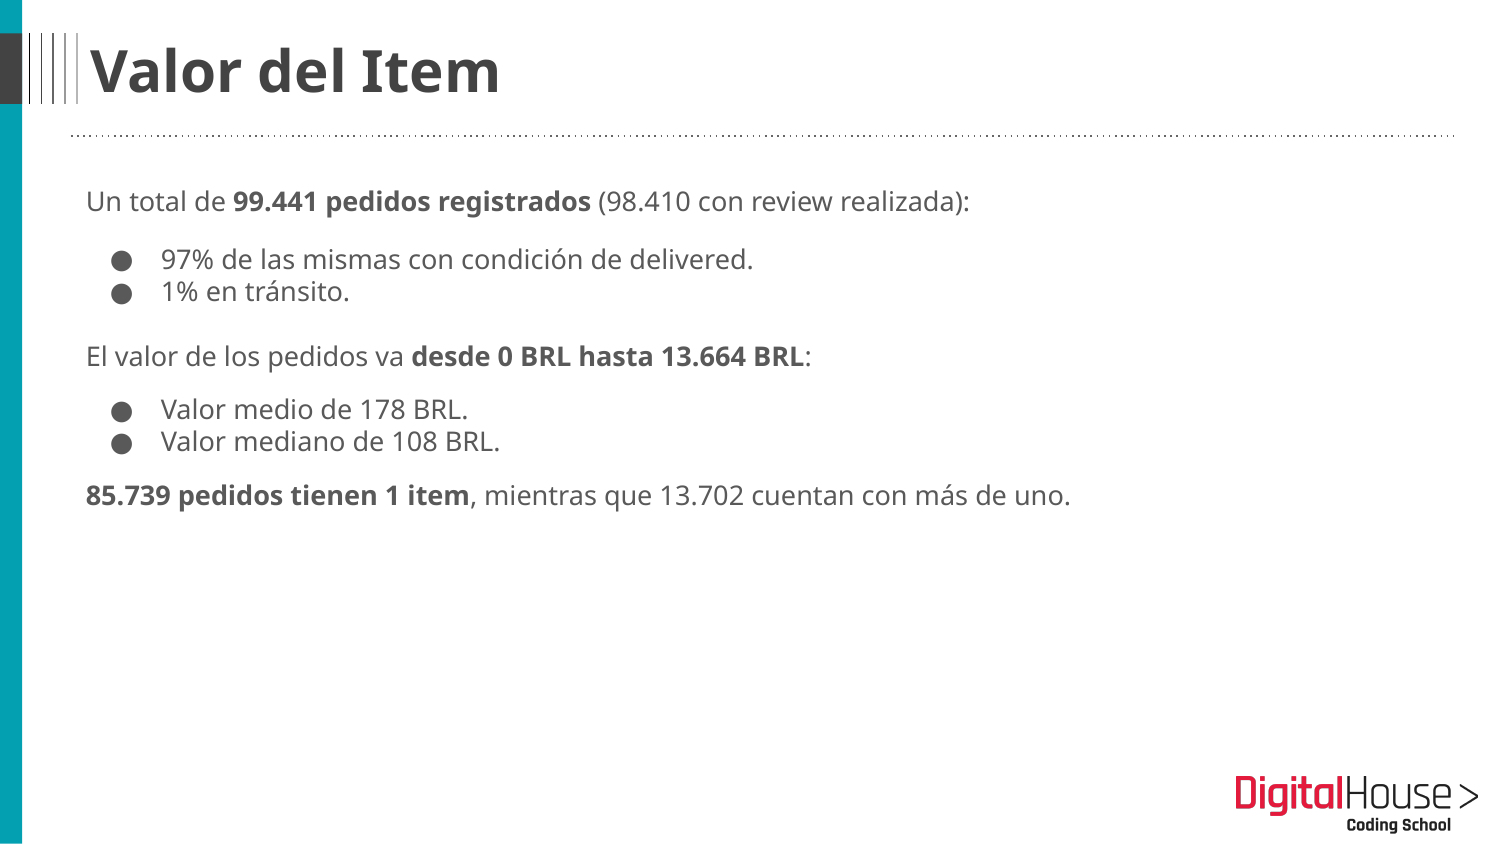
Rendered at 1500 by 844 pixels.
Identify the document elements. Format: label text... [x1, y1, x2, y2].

text_box [0, 33, 23, 104]
text_box [0, 0, 23, 33]
text_box Valor del Item [78, 33, 1457, 104]
picture [1223, 764, 1488, 844]
list Un total de 99.441 pedidos registrados (98.410 con review realizada): 97% de las mismas con condición de delivered. 1% en tránsito. El valor de los pedidos va desde 0 BRL hasta 13.664 BRL: Valor medio de 178 BRL. Valor mediano de 108 BRL. 85.739 pedidos tienen 1 item, mientras que 13.702 cuentan con más de uno. [70, 165, 1457, 750]
text_box [0, 104, 23, 844]
